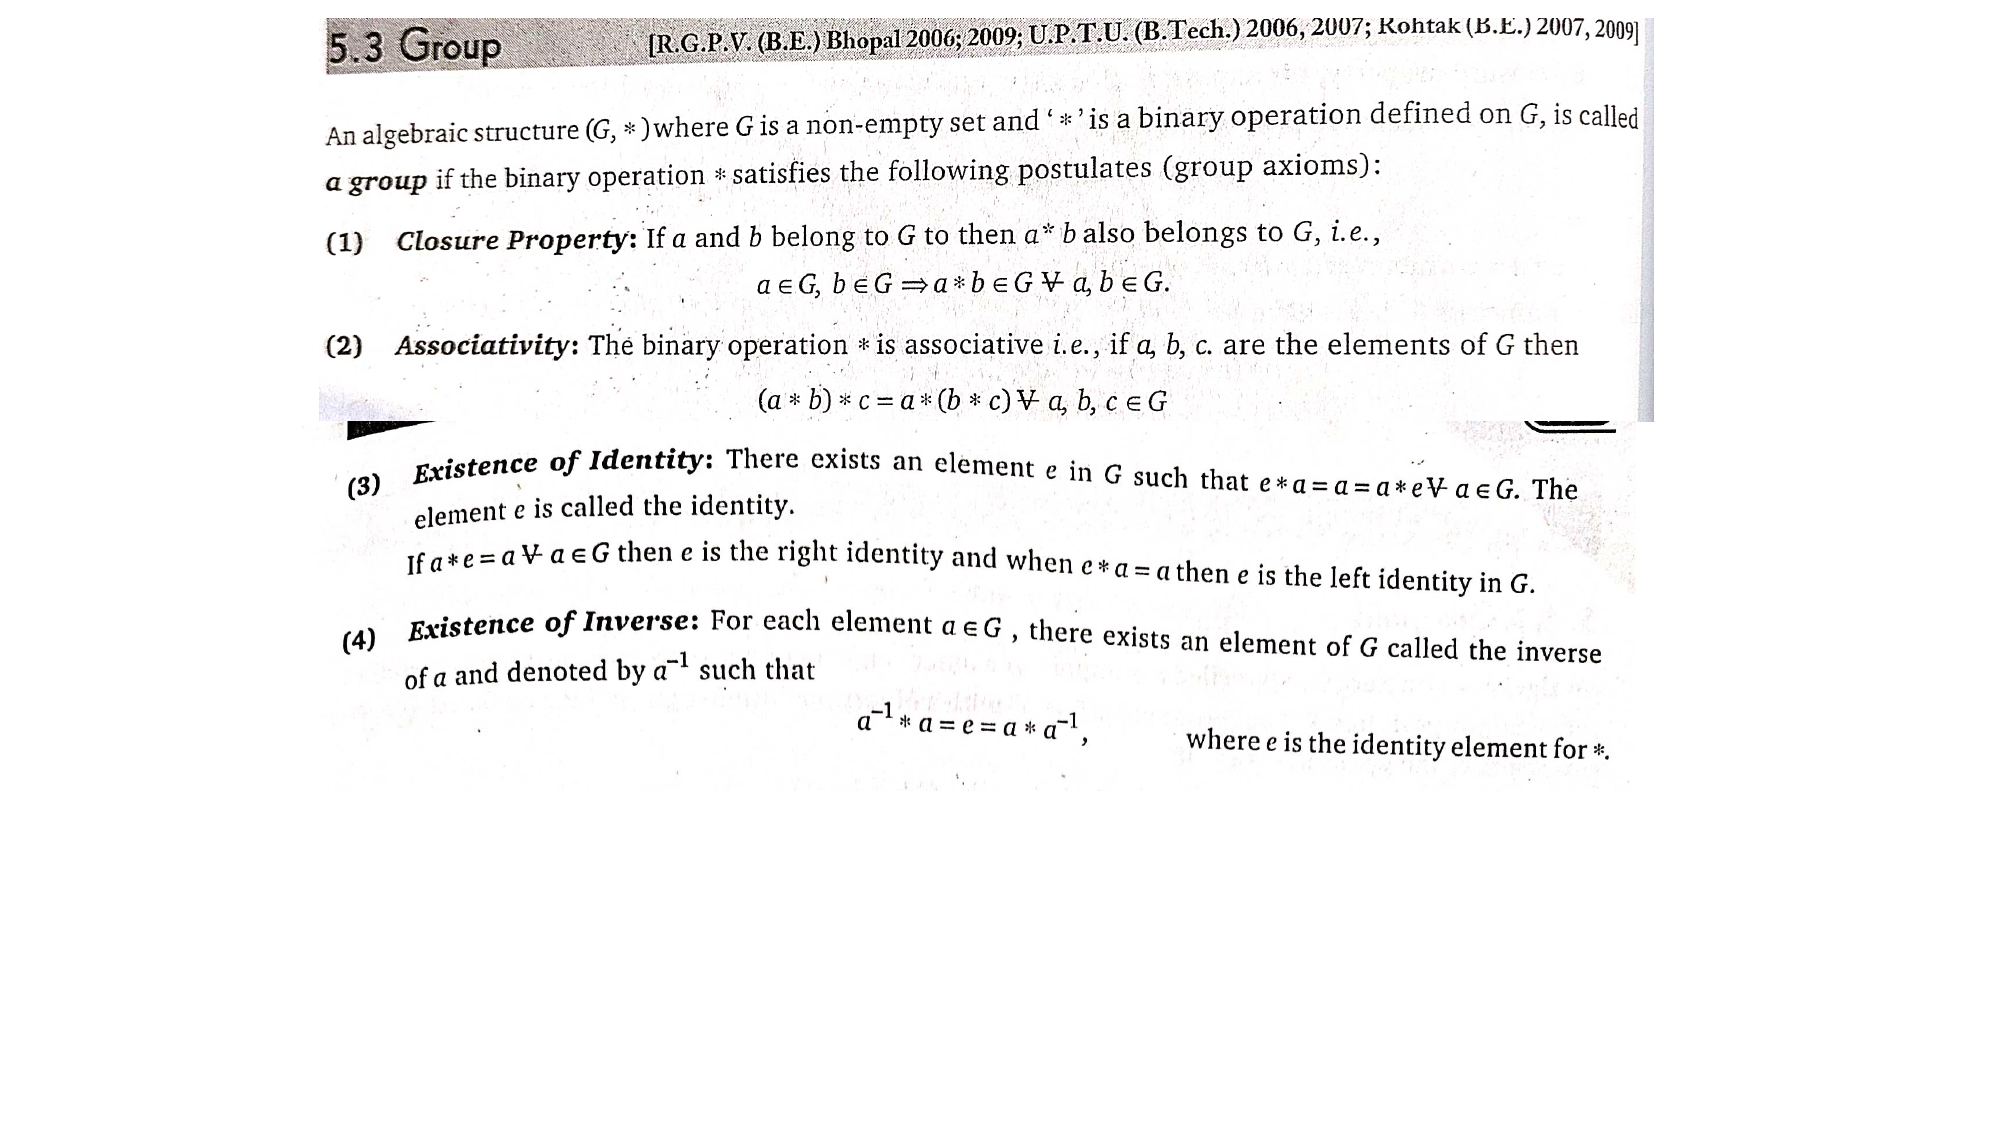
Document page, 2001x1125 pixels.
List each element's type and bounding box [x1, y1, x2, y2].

picture [302, 18, 1654, 791]
